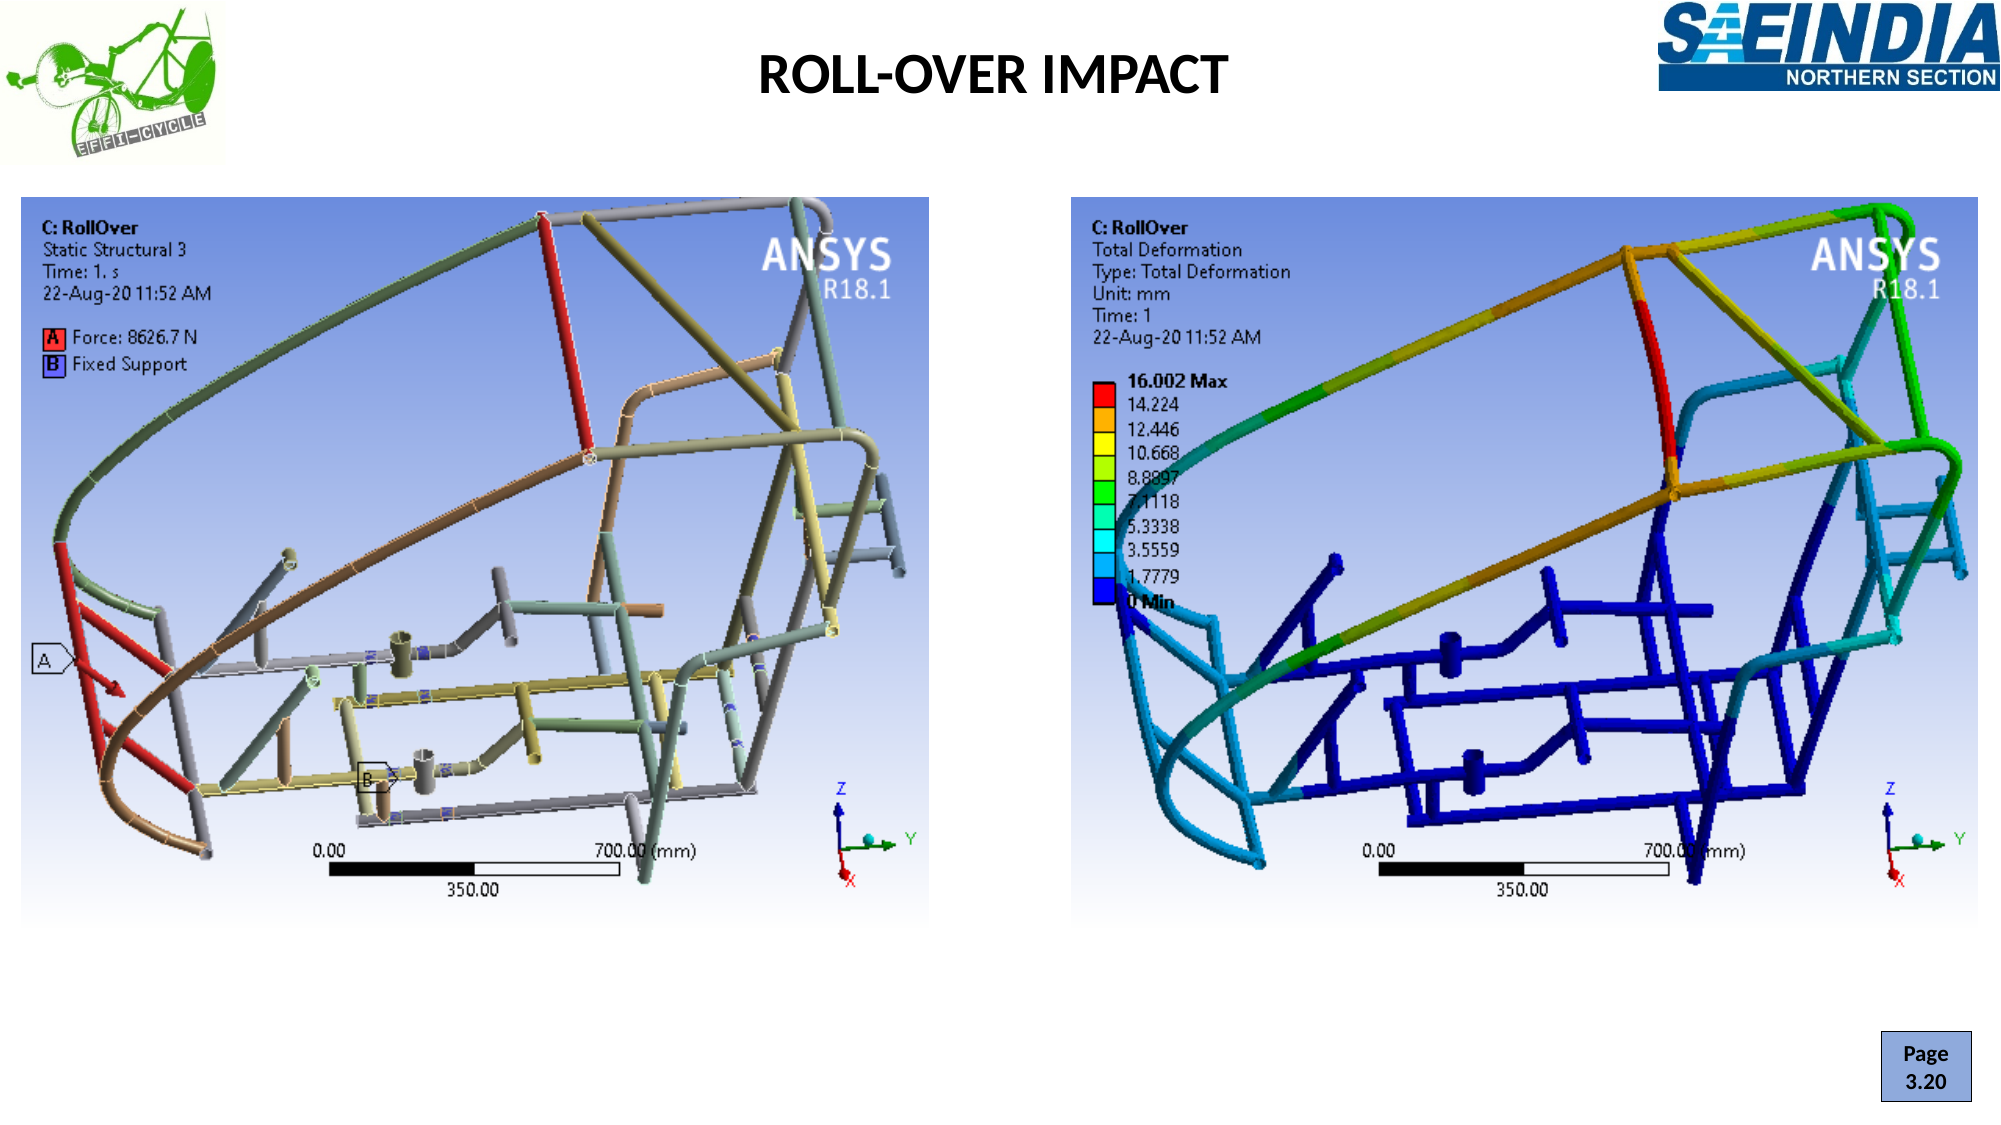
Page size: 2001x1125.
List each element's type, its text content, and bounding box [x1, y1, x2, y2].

picture [21, 197, 929, 928]
text_box ROLL-OVER IMPACT [372, 18, 1616, 131]
picture [1071, 197, 1978, 928]
text_box Page 3.20 [1881, 1031, 1972, 1102]
picture [0, 1, 226, 165]
picture [1658, 1, 2000, 91]
